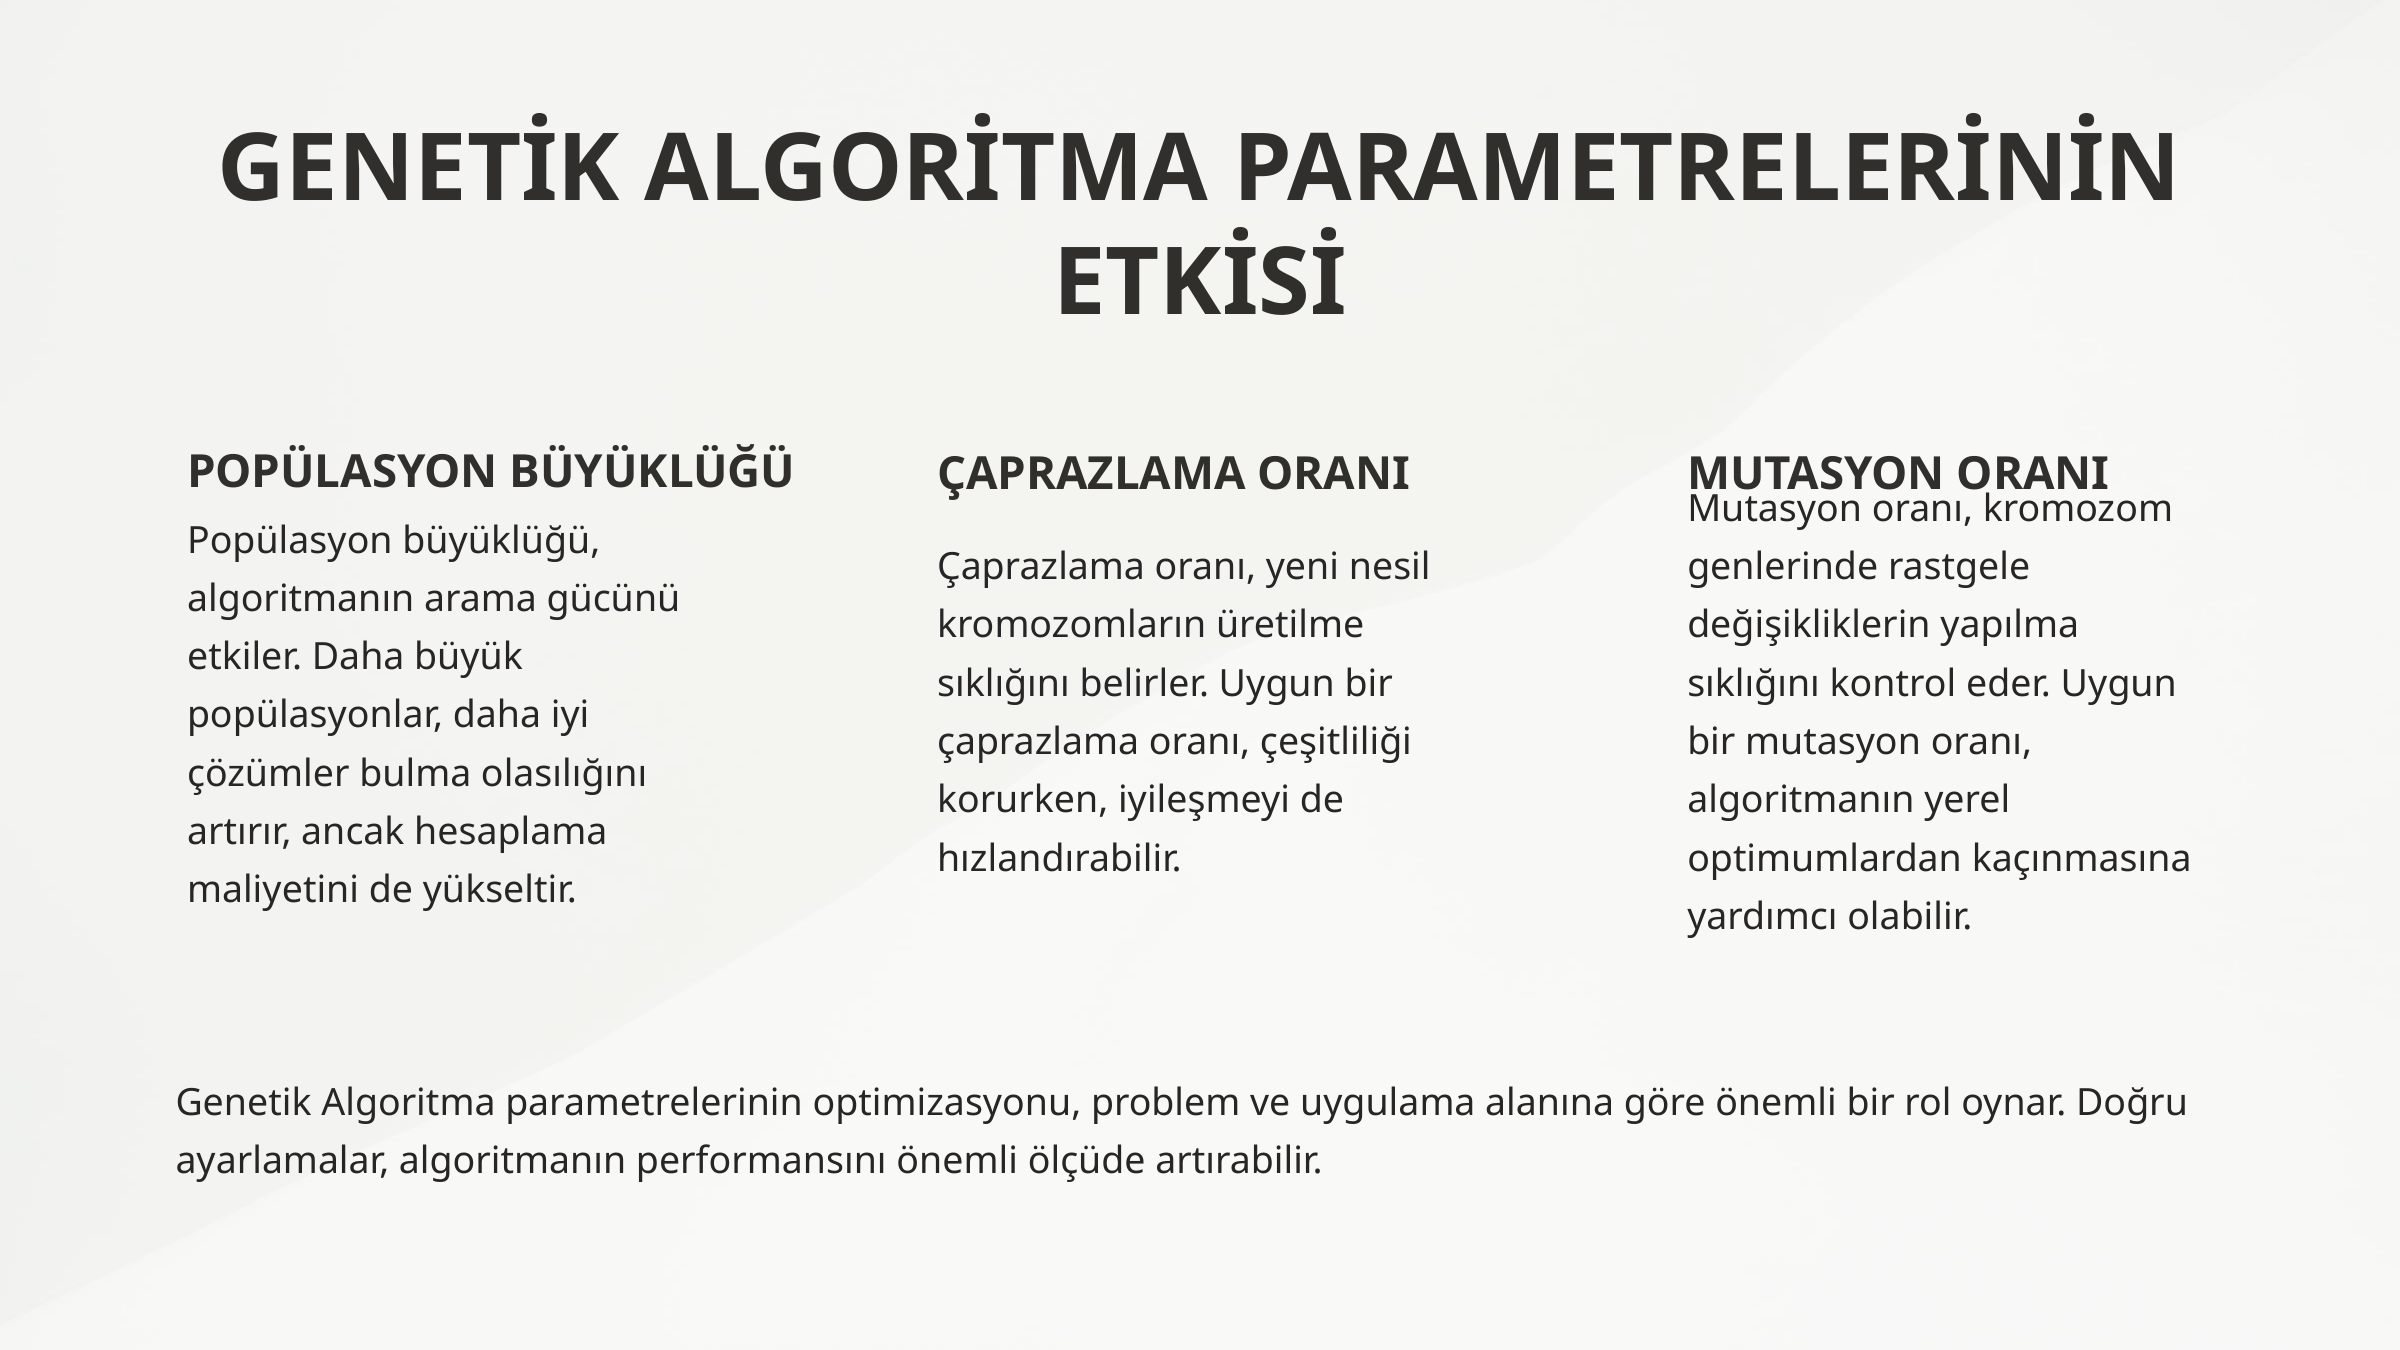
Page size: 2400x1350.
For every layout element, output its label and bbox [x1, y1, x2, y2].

text_box [172, 439, 728, 911]
picture [0, 0, 2400, 1350]
text_box [1672, 442, 2228, 908]
text_box [922, 442, 1478, 908]
